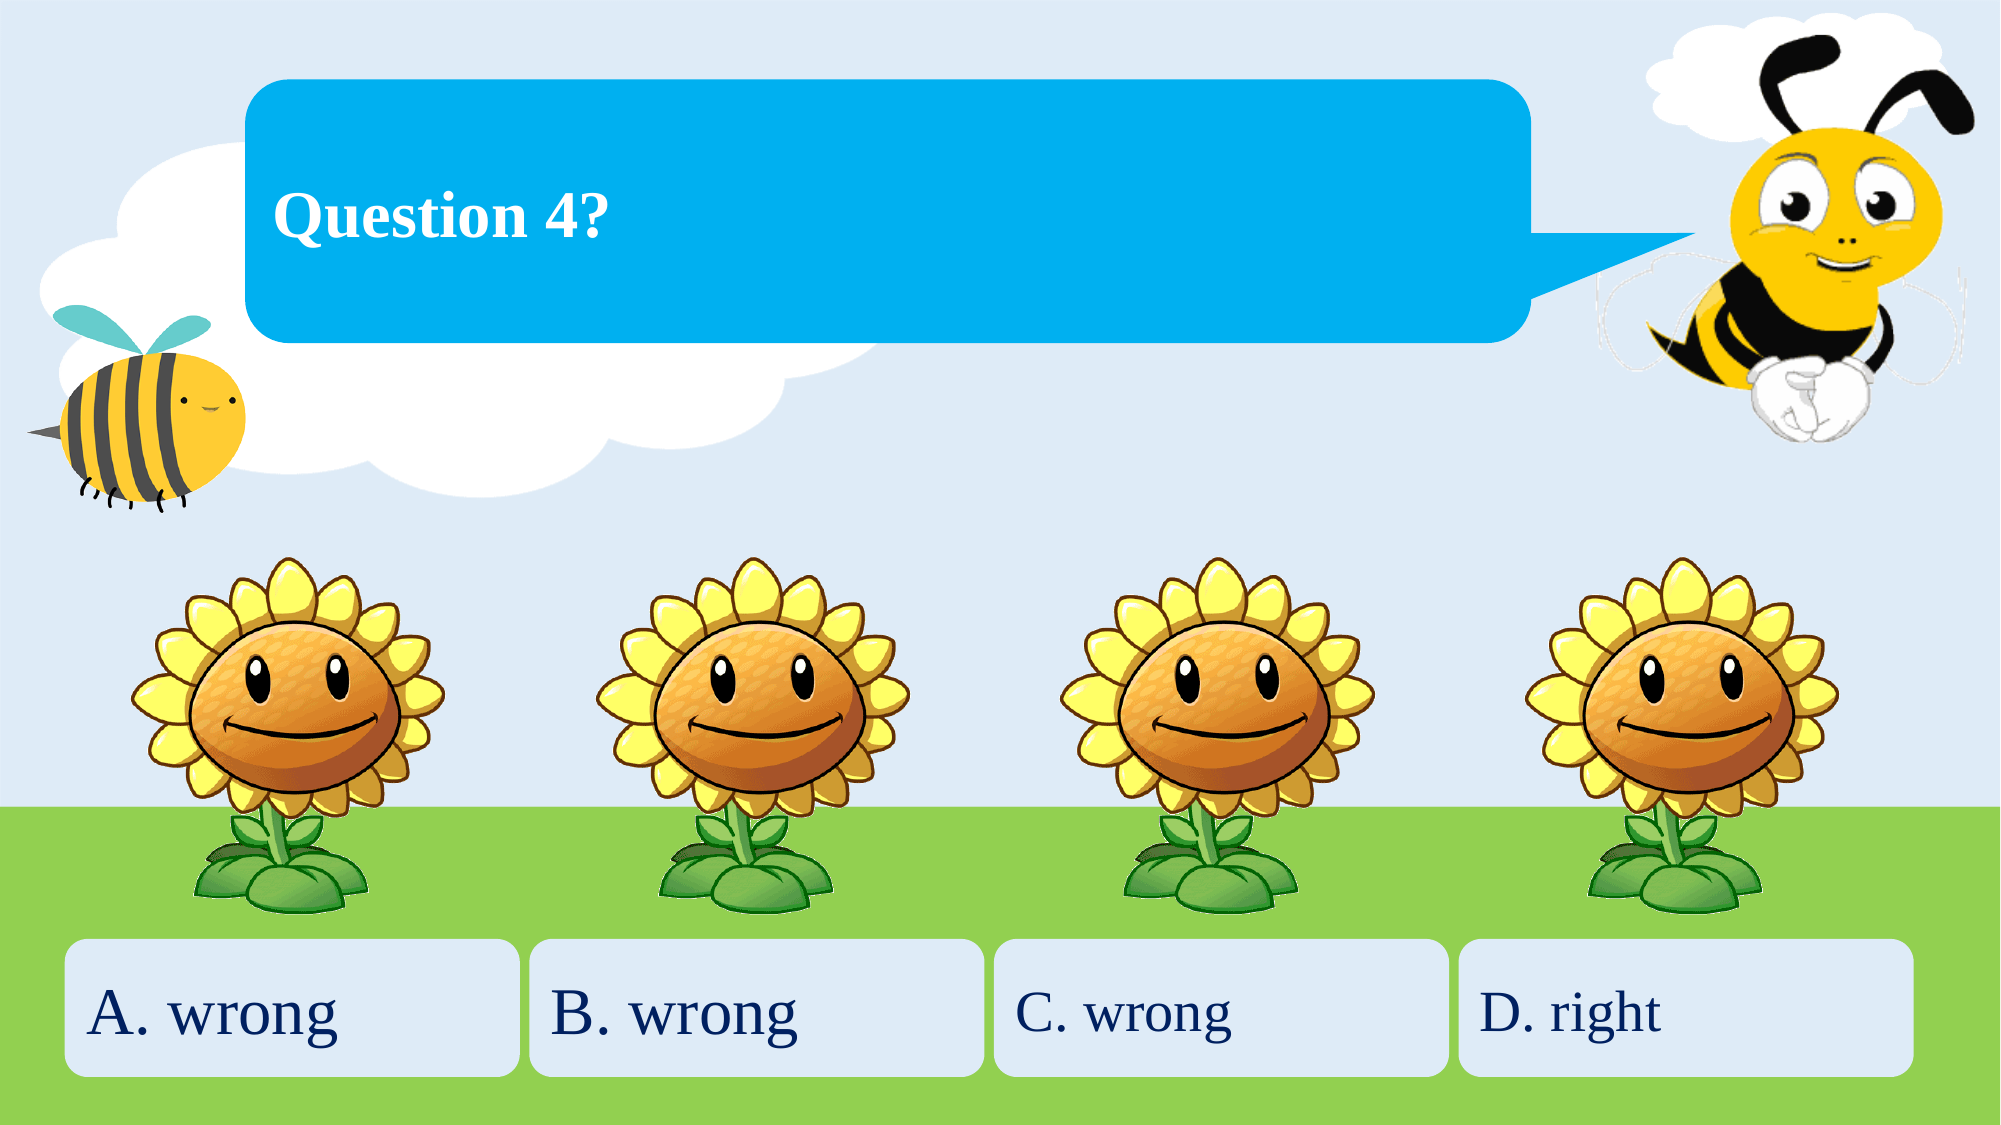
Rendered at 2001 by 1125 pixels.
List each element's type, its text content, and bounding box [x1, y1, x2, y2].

text_box Question 4? [244, 78, 1549, 345]
text_box A. wrong [63, 943, 521, 1079]
text_box D. right [1457, 943, 1915, 1079]
picture [0, 0, 2001, 1125]
text_box B. wrong [528, 943, 986, 1079]
text_box C. wrong [992, 943, 1451, 1079]
